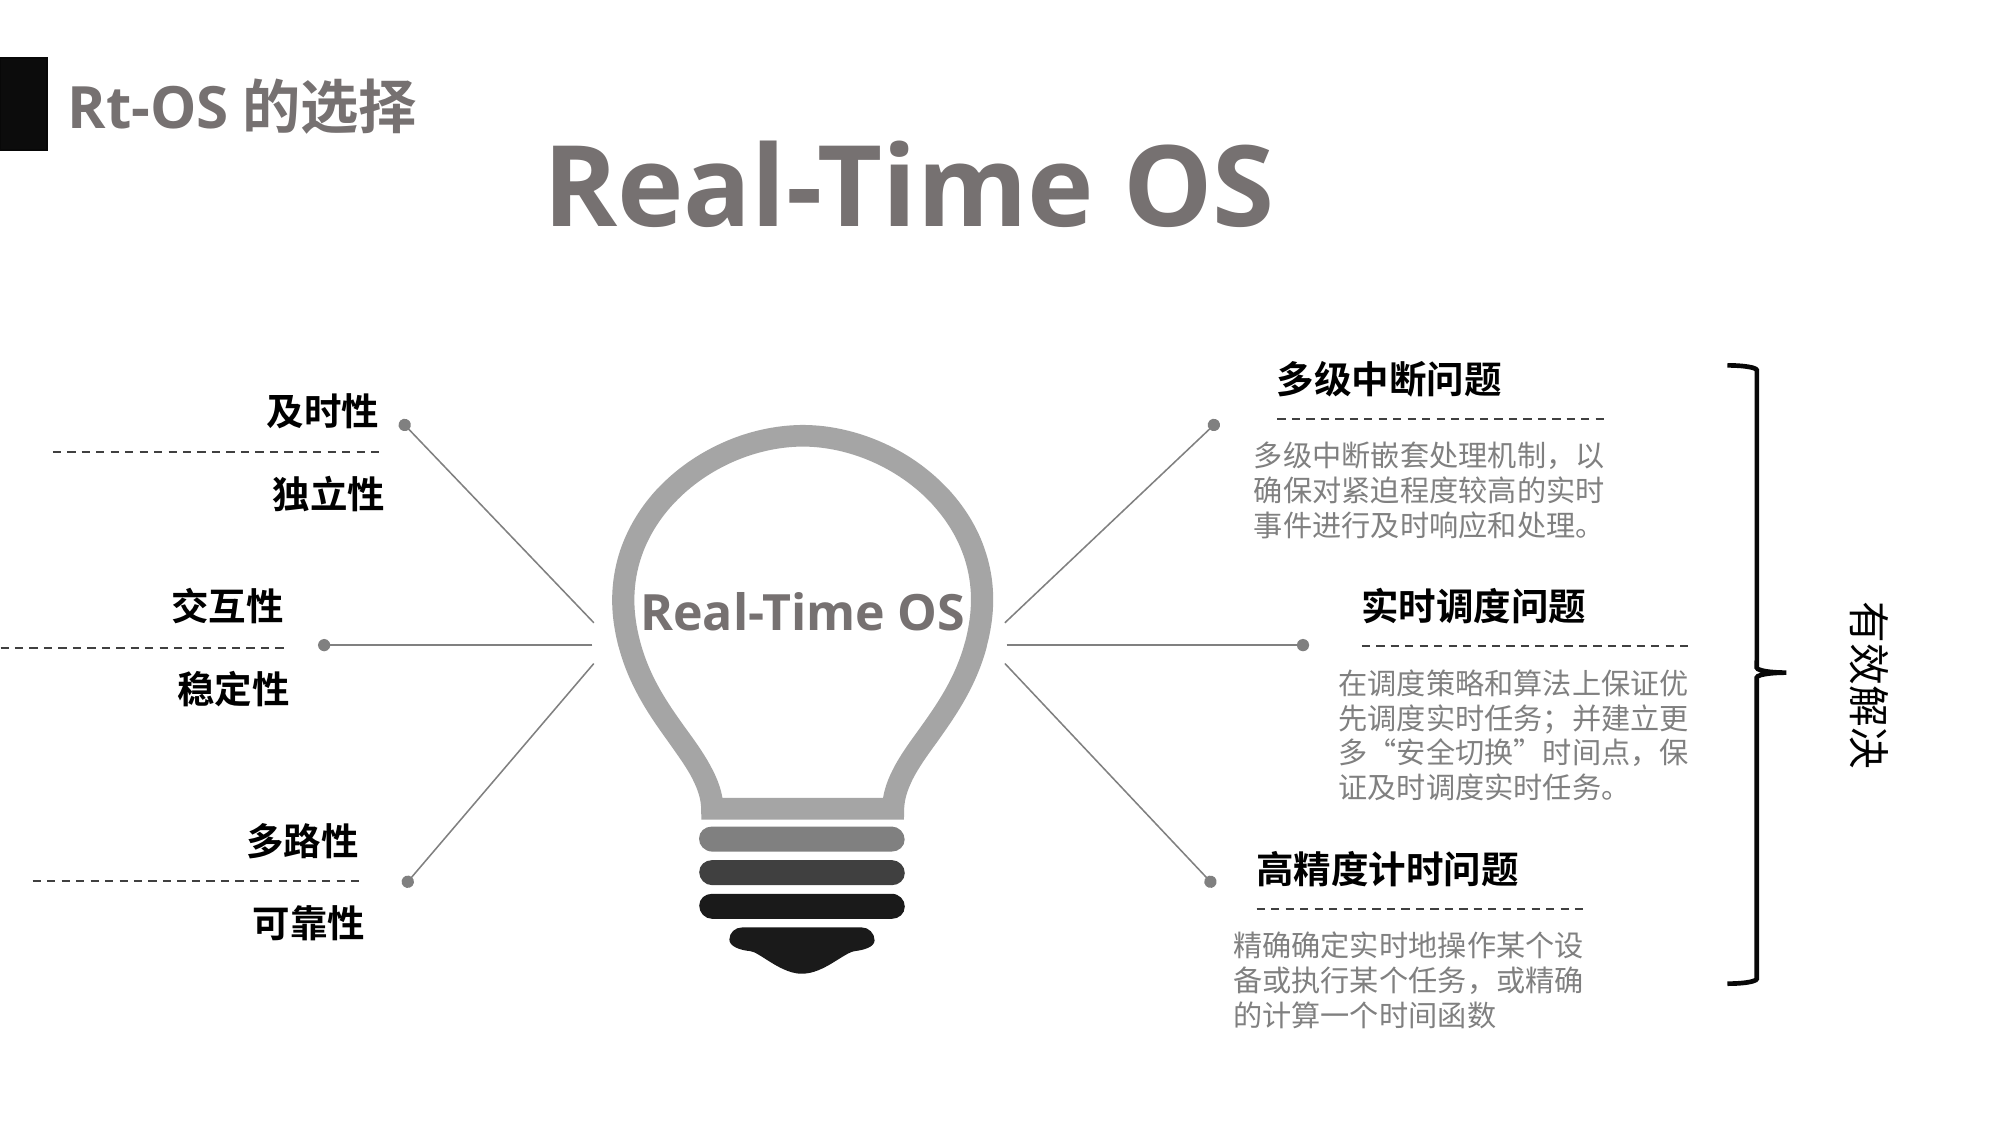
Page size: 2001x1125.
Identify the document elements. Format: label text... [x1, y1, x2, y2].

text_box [1239, 348, 1639, 552]
text_box [1727, 364, 1787, 985]
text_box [1218, 838, 1608, 1042]
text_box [8, 810, 380, 953]
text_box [1004, 424, 1303, 882]
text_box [0, 575, 305, 720]
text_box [324, 424, 594, 882]
text_box Real-Time OS [528, 106, 1290, 257]
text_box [29, 380, 400, 524]
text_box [610, 424, 995, 974]
text_box [0, 57, 48, 151]
text_box 有效解决 [1822, 587, 1903, 811]
text_box Rt-OS的选择 [52, 63, 432, 148]
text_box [1323, 575, 1713, 814]
